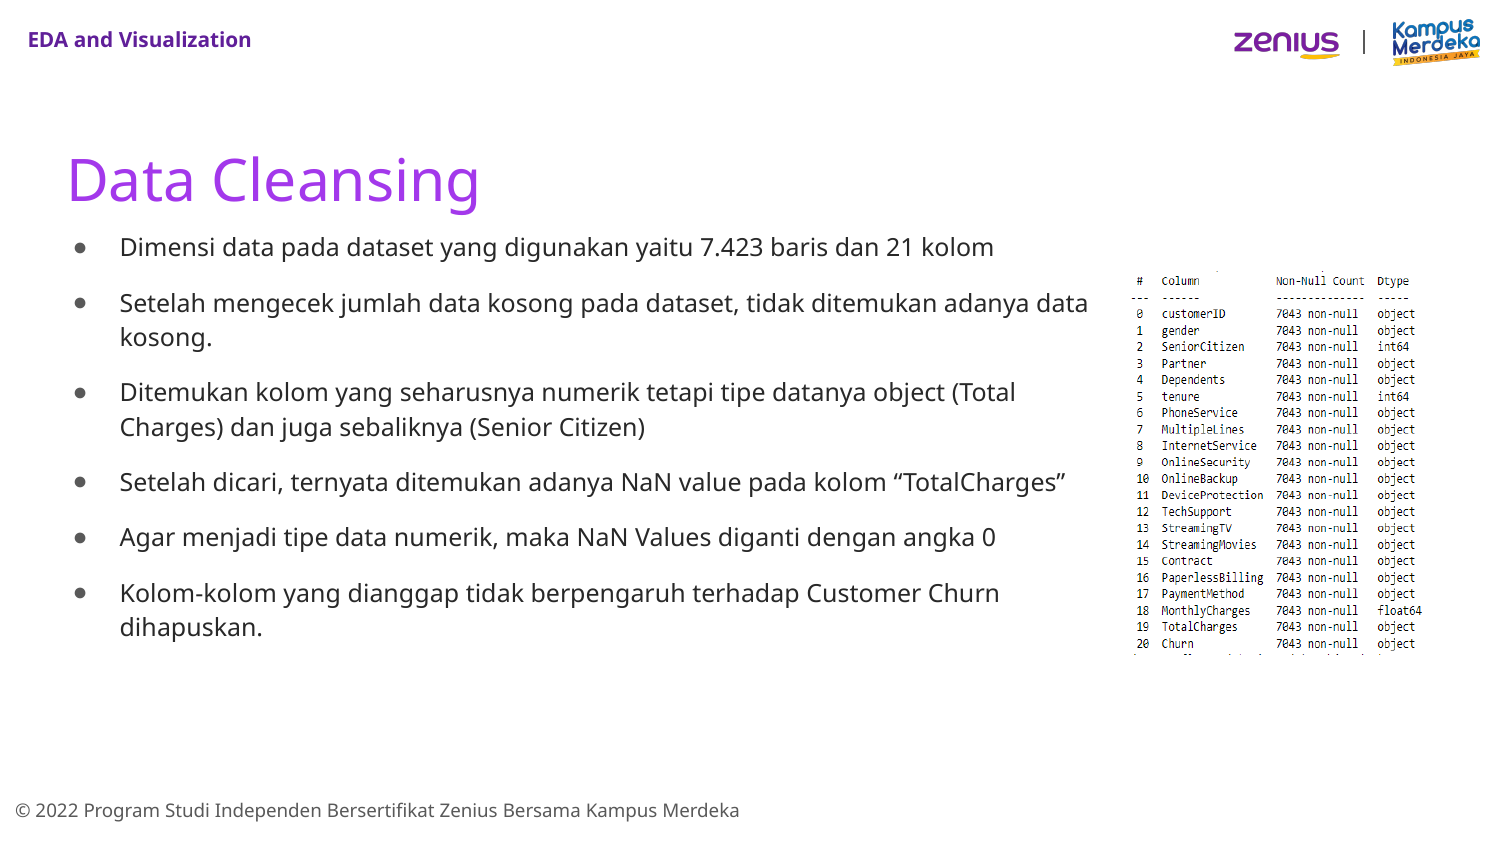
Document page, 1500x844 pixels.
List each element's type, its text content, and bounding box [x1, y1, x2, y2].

list Dimensi data pada dataset yang digunakan yaitu 7.423 baris dan 21 kolom Setelah mengecek jumlah data kosong pada dataset, tidak ditemukan adanya data kosong. Ditemukan kolom yang seharusnya numerik tetapi tipe datanya object (Total Charges) dan juga sebaliknya (Senior Citizen) Setelah dicari, ternyata ditemukan adanya NaN value pada kolom “TotalCharges” Agar menjadi tipe data numerik, maka NaN Values diganti dengan angka 0 Kolom-kolom yang dianggap tidak berpengaruh terhadap Customer Churn dihapuskan. [57, 245, 1113, 693]
title Data Cleansing [51, 110, 1443, 245]
text_box © 2022 Program Studi Independen Bersertifikat Zenius Bersama Kampus Merdeka [0, 787, 1468, 833]
picture [1111, 271, 1437, 656]
text_box EDA and Visualization [12, 14, 1011, 65]
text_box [1230, 15, 1480, 69]
